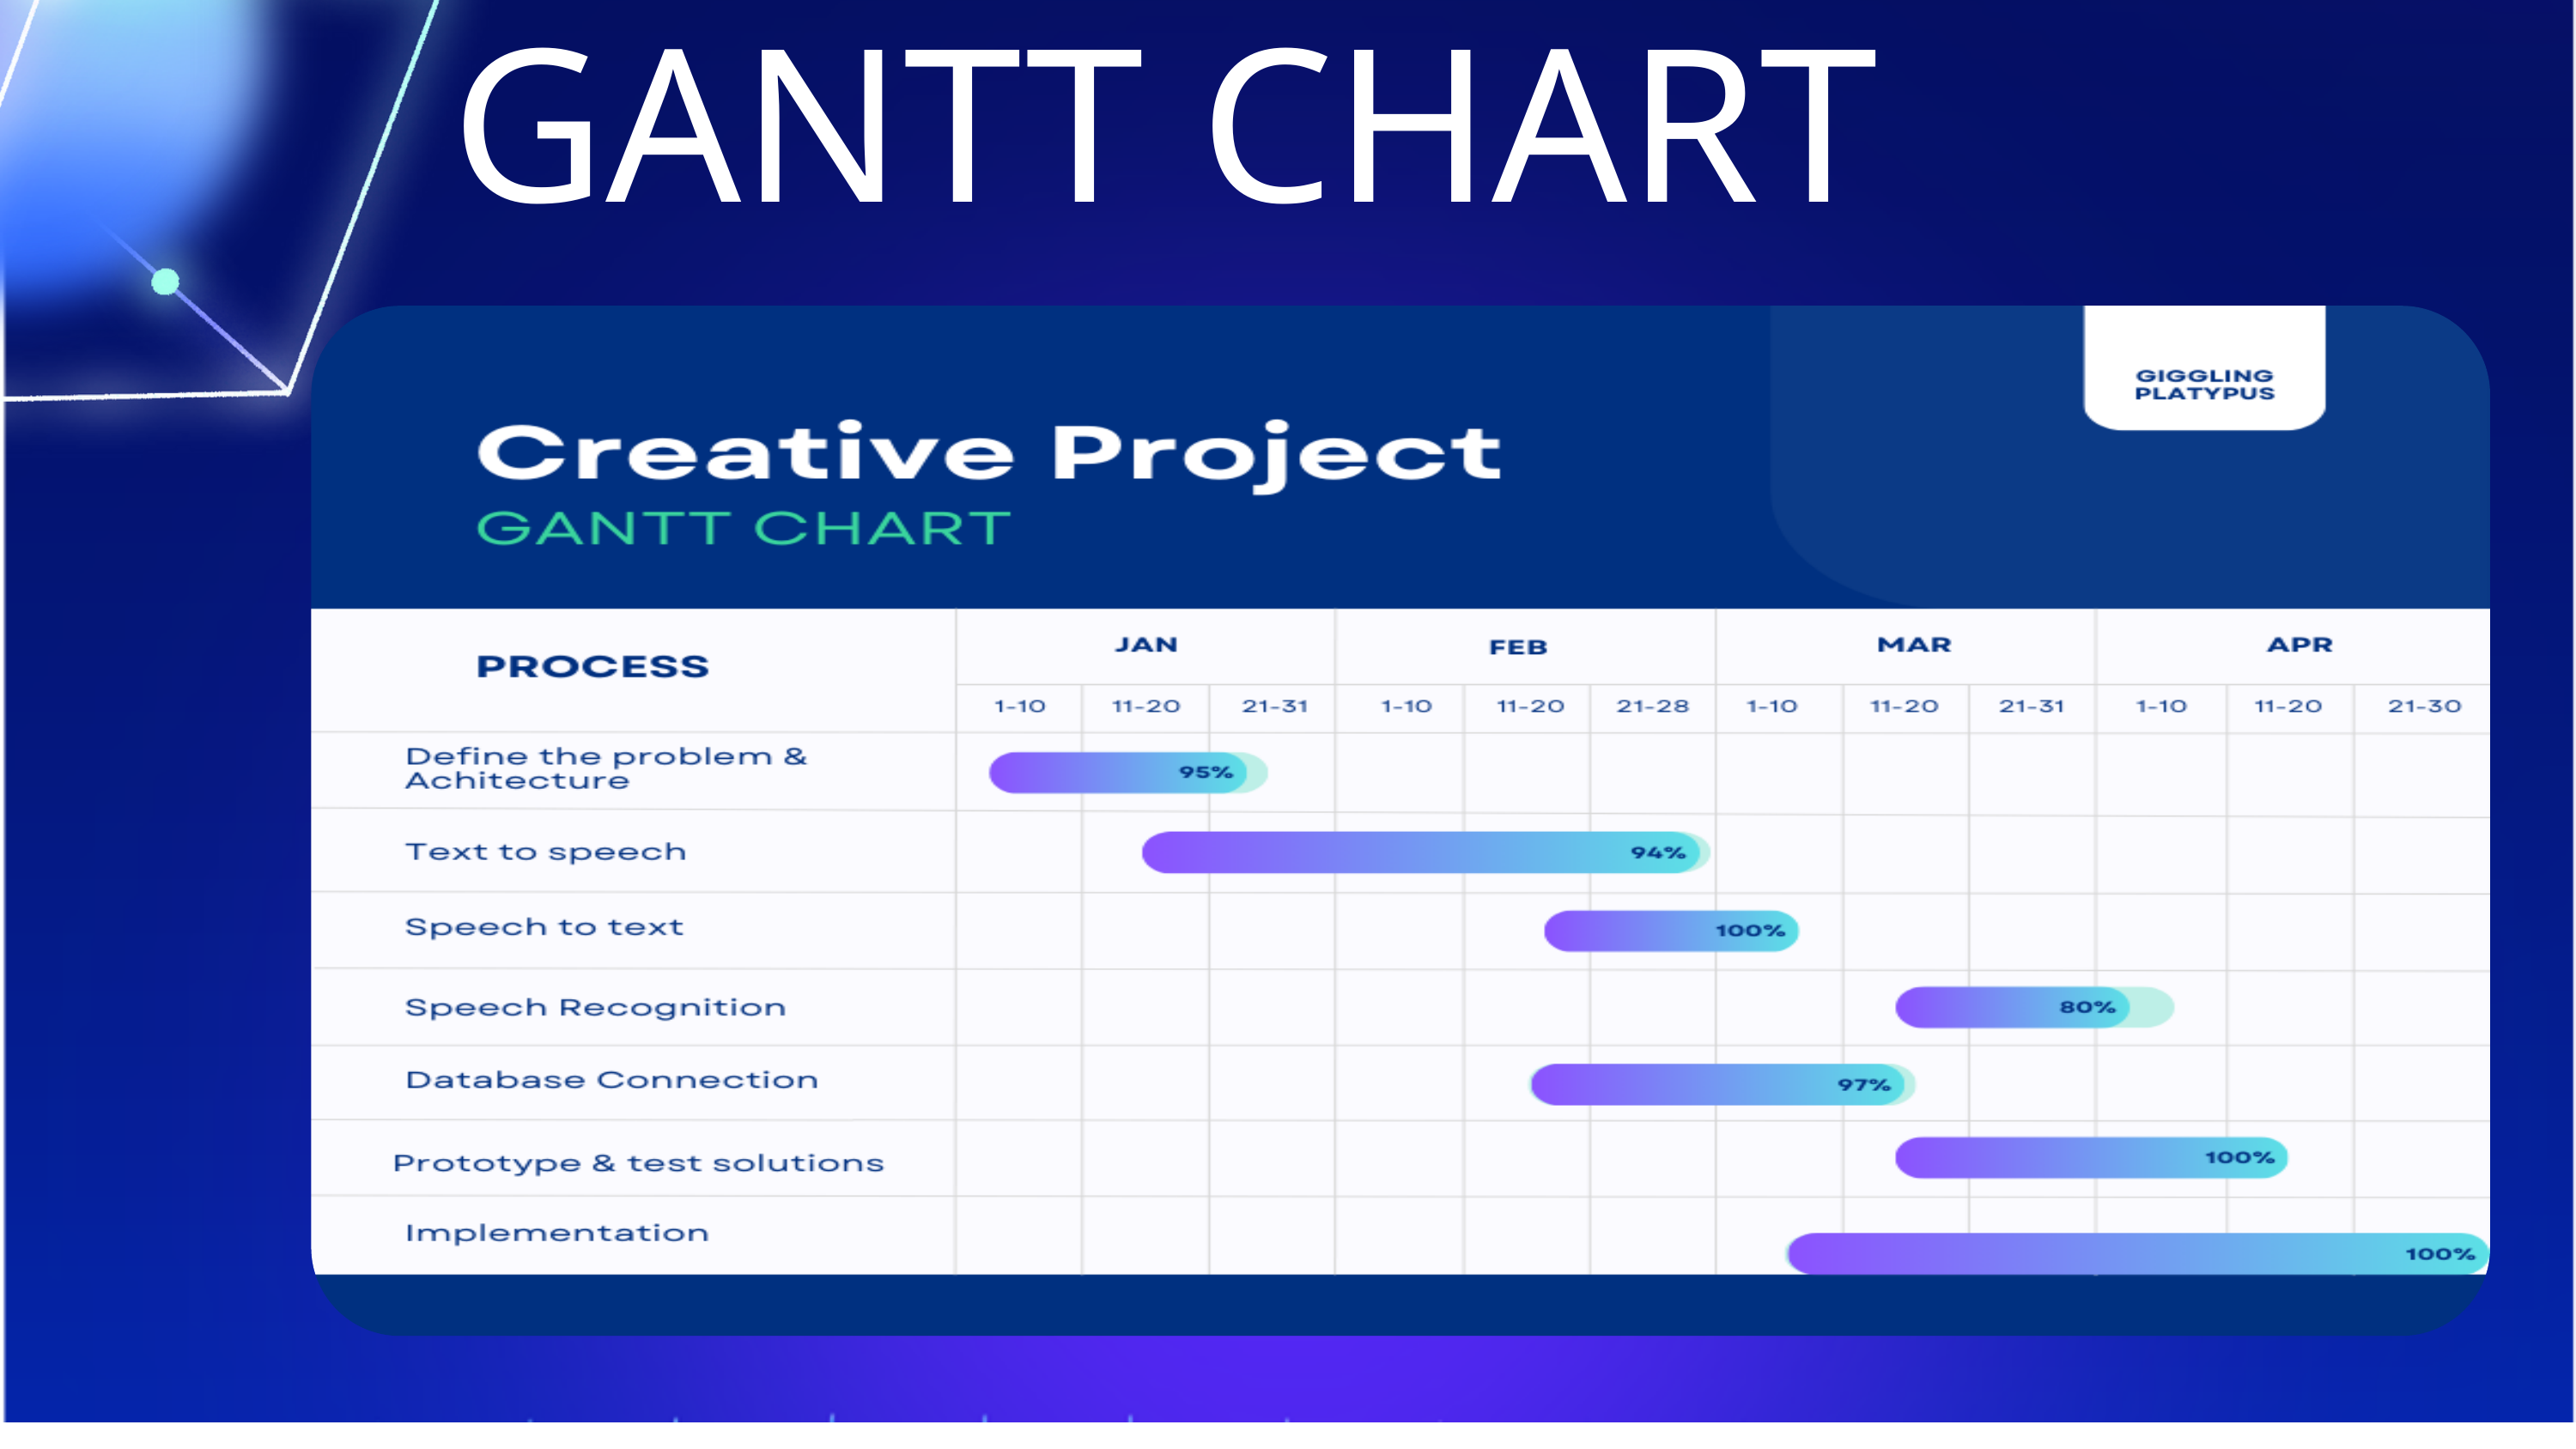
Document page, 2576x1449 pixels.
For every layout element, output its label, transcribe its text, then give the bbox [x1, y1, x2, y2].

text_box GANTT CHART [450, 91, 2229, 245]
picture [311, 305, 2491, 1337]
text_box [0, 0, 501, 465]
text_box [0, 0, 2576, 1422]
